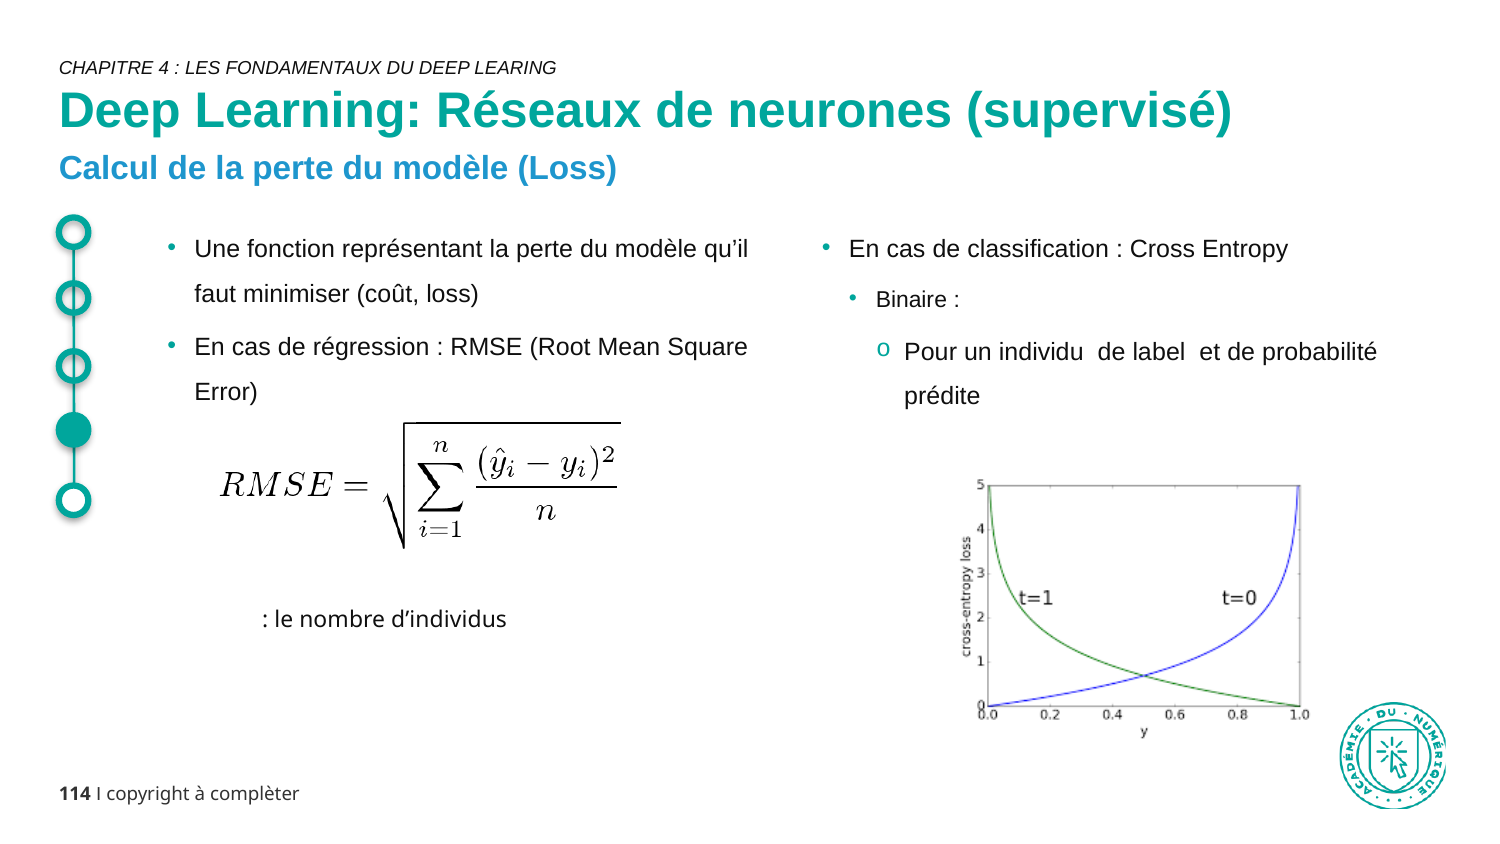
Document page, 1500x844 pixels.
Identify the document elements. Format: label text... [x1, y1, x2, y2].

text_box Deep Learning: Réseaux de neurones (supervisé) Calcul de la perte du modèle (Loss) [58, 77, 1446, 155]
text_box CHAPITRE 4 : LES FONDAMENTAUX DU DEEP LEARING [58, 55, 650, 77]
picture [219, 422, 621, 549]
picture [951, 471, 1320, 748]
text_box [58, 217, 89, 516]
